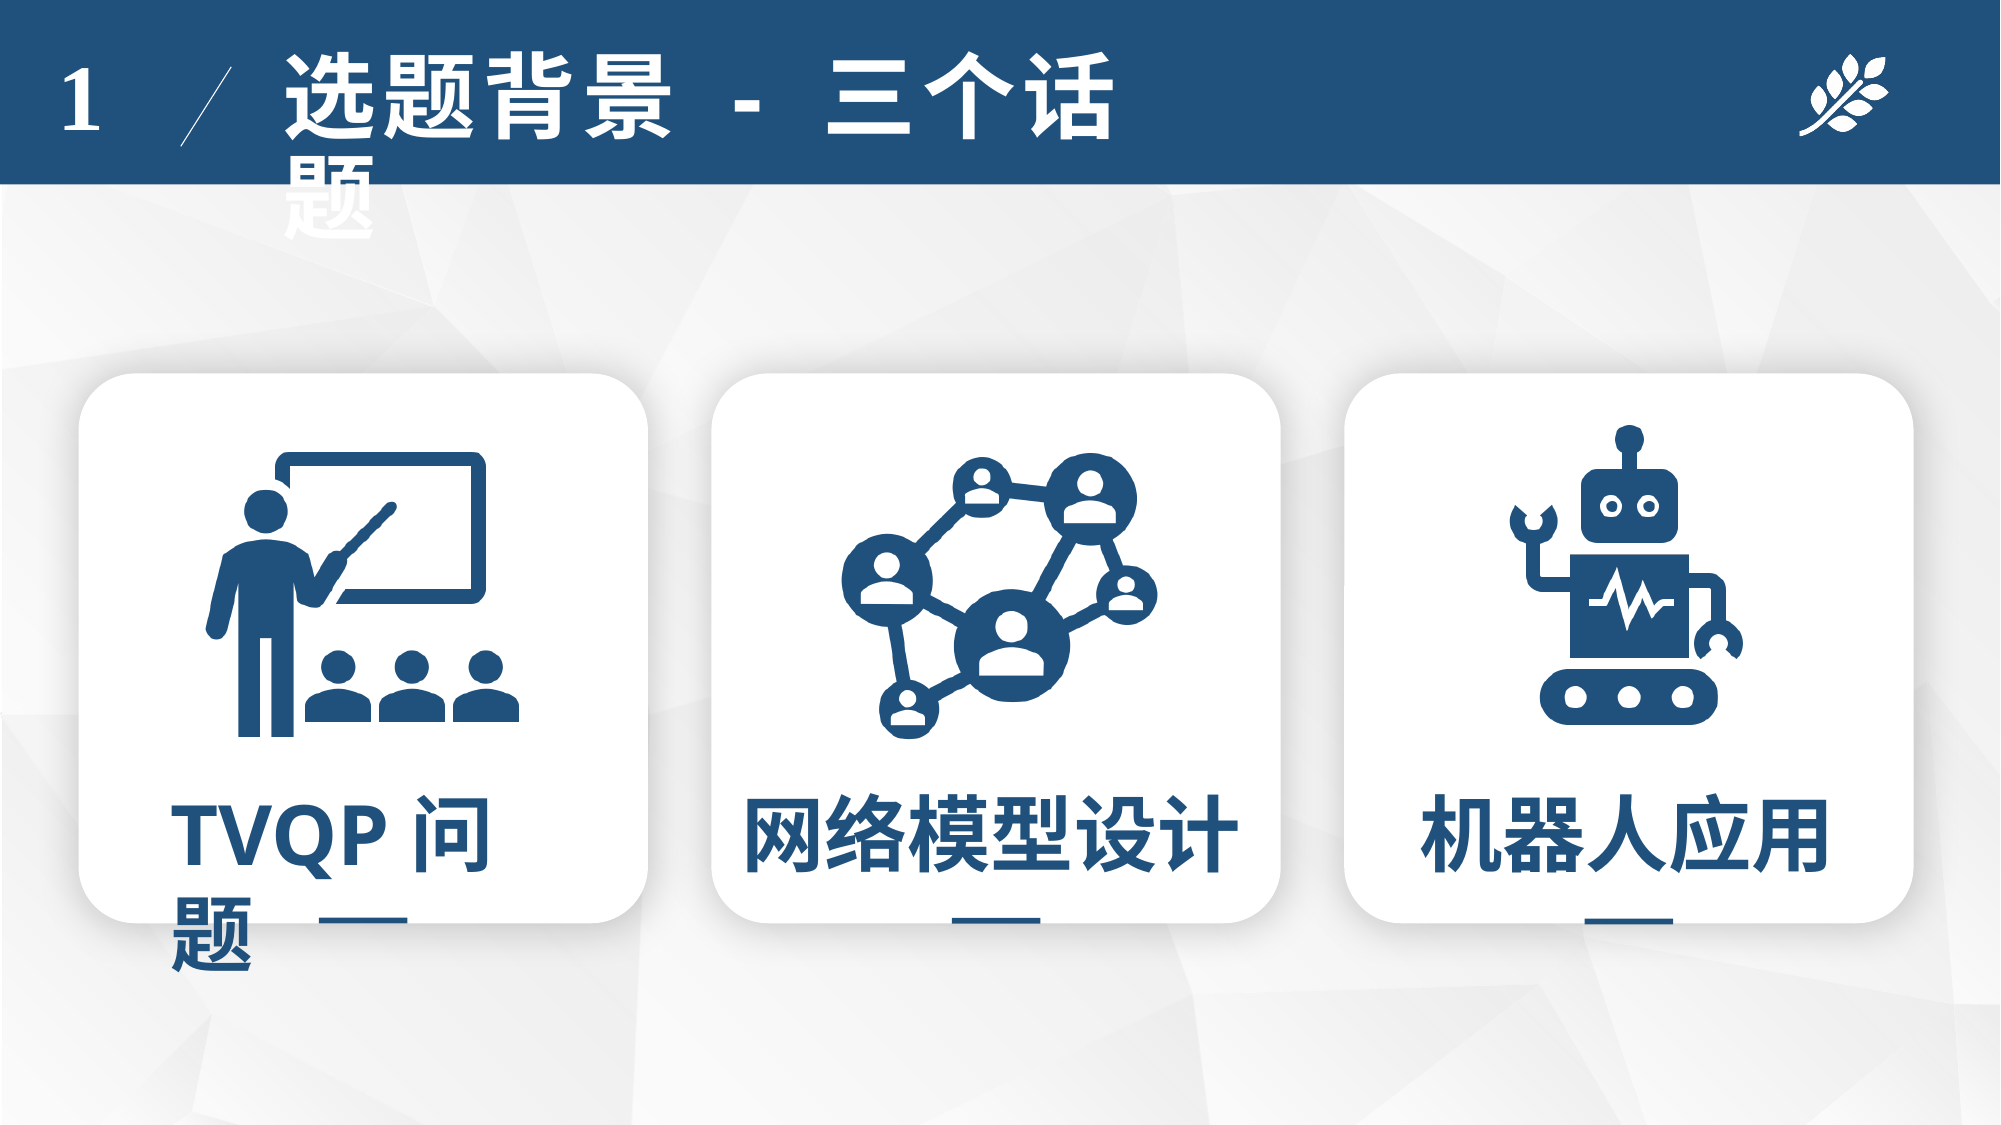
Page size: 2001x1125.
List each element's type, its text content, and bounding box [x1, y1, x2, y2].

picture [0, 0, 2001, 1125]
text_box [711, 373, 1281, 924]
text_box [78, 373, 648, 924]
list 1 [43, 42, 185, 142]
list 选题背景 - 三个话题 [267, 43, 1237, 148]
picture [1791, 41, 1898, 148]
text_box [1344, 373, 1914, 924]
